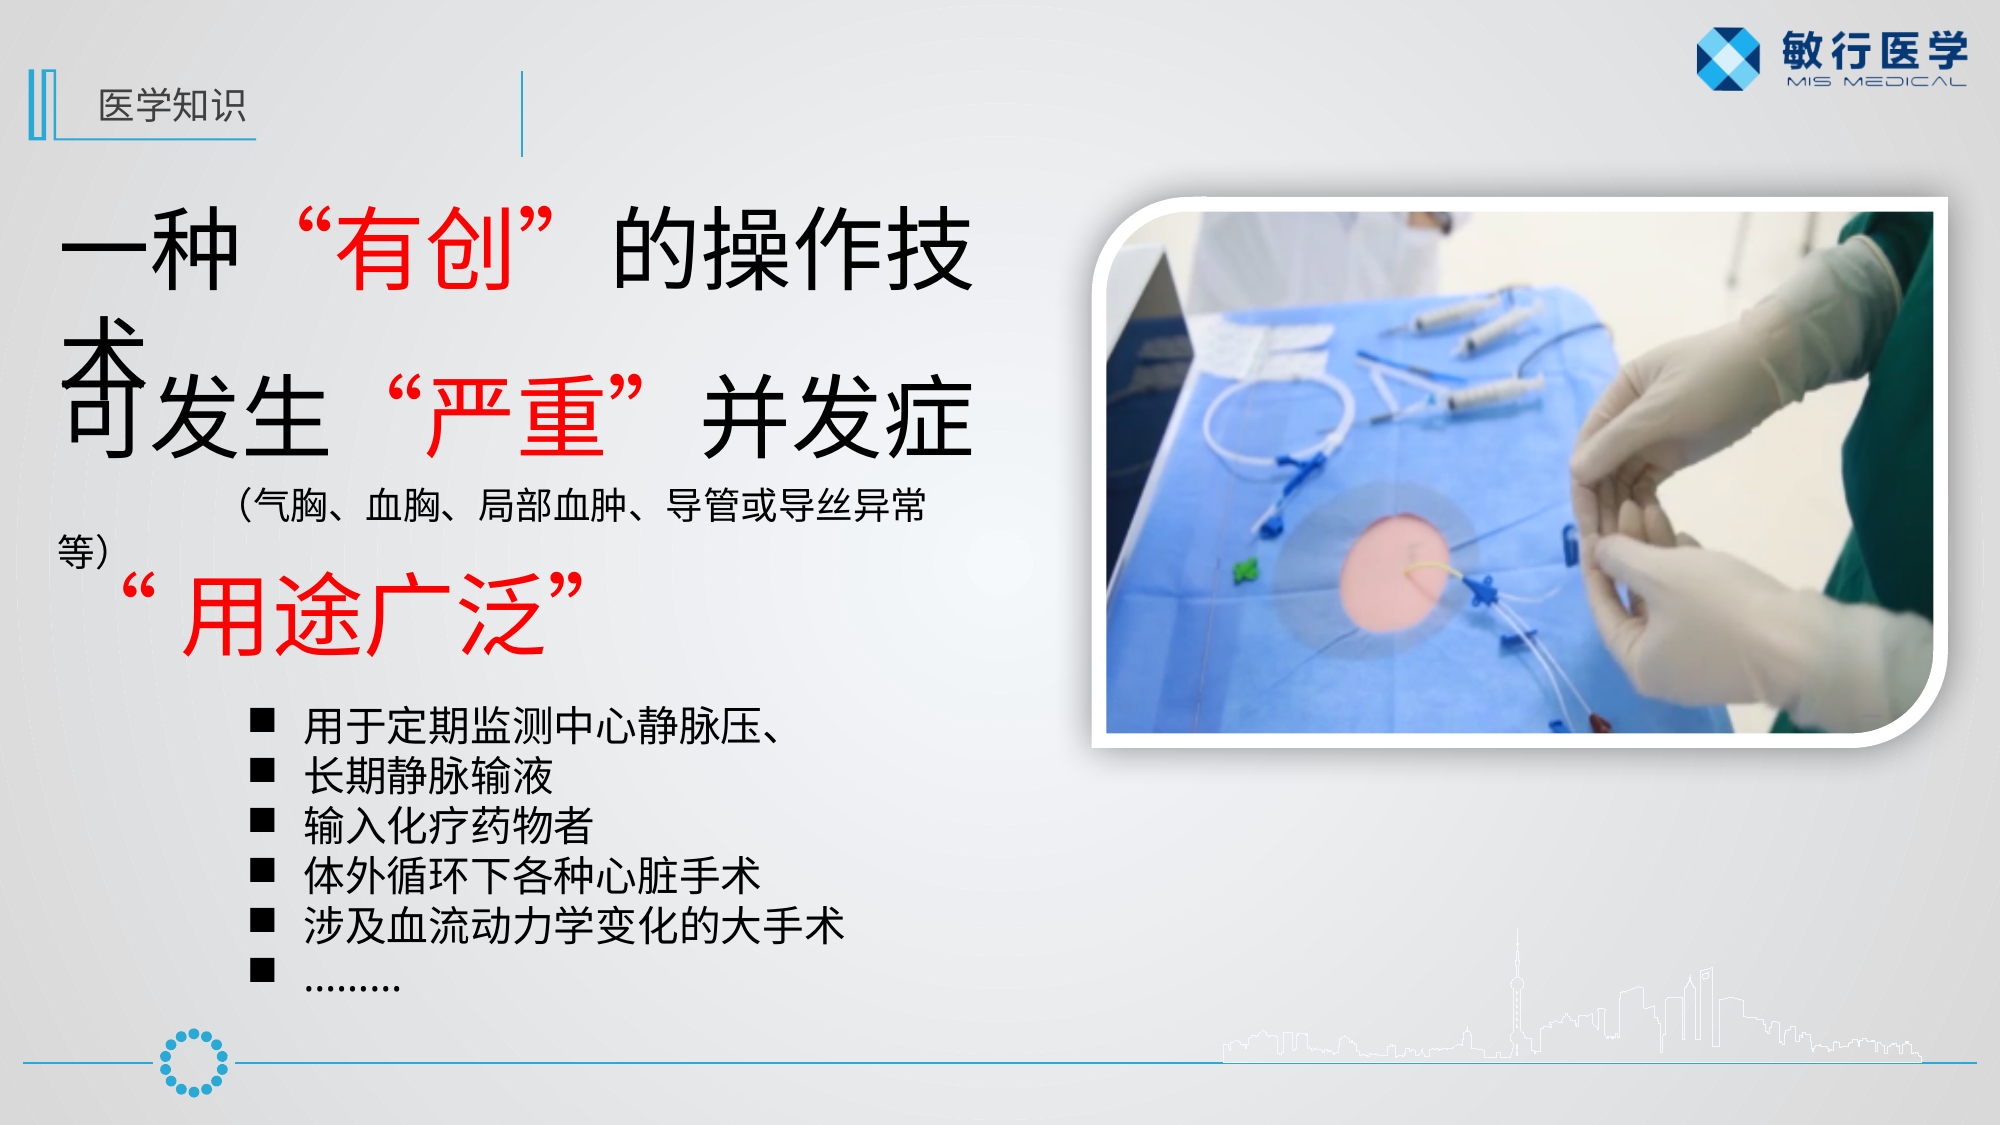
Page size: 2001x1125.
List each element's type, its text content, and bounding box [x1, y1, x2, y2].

text_box 可发生“严重”并发症 （气胸、血胸、局部血肿、导管或导丝异常等） [42, 352, 1011, 550]
picture [1675, 7, 1993, 114]
text_box 一种“有创”的操作技术 [43, 184, 1012, 420]
text_box “用途广泛” [31, 550, 1032, 676]
text_box 医学知识 [42, 74, 303, 135]
slide_number [169, 1039, 218, 1086]
picture [1098, 203, 1942, 742]
text_box 用于定期监测中心静脉压、 长期静脉输液 输入化疗药物者 体外循环下各种心脏手术 涉及血流动力学变化的大手术 ……… [232, 647, 1233, 1008]
